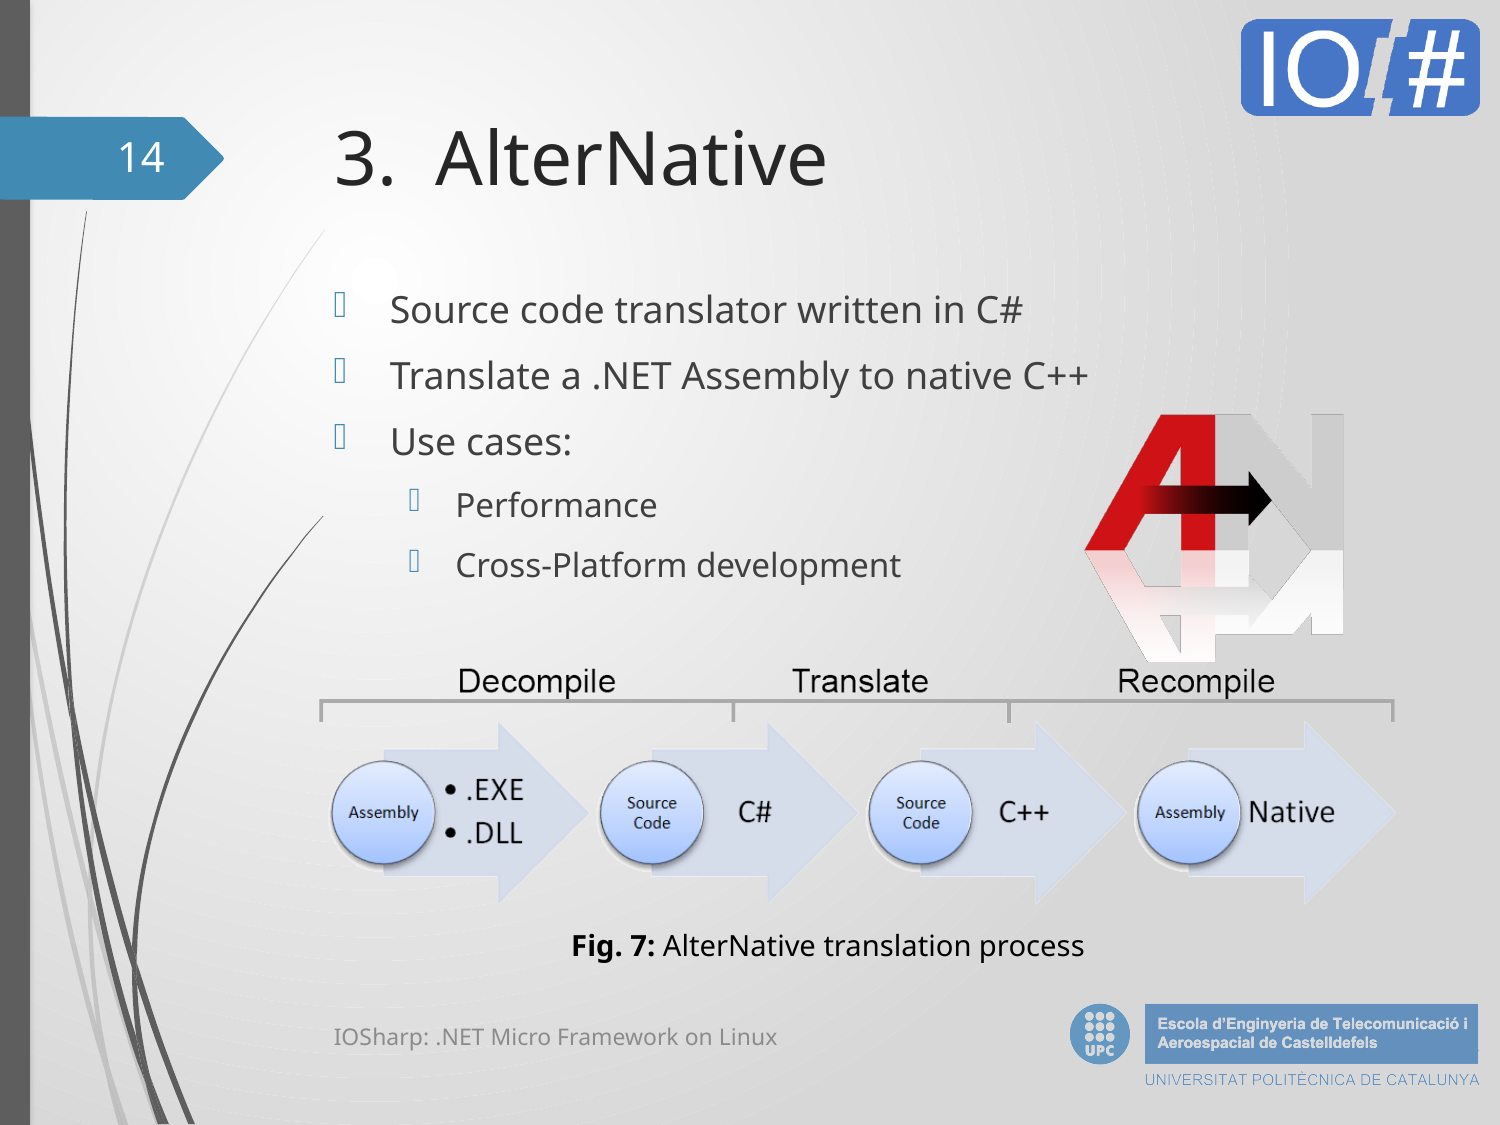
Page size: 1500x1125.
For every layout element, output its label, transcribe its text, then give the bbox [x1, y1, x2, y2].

slide_number 14 [83, 129, 180, 190]
picture [1056, 391, 1367, 702]
text_box Source code translator written in C# Translate a .NET Assembly to native C++ Use cases: Performance Cross-Platform development [318, 278, 1400, 660]
title 3. AlterNative [319, 102, 1400, 258]
picture [1241, 19, 1480, 116]
text_box Fig. 7: AlterNative translation process [556, 924, 1162, 970]
footer IOSharp: .NET Micro Framework on Linux [318, 1006, 1257, 1067]
picture [1039, 982, 1500, 1090]
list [316, 659, 1399, 918]
